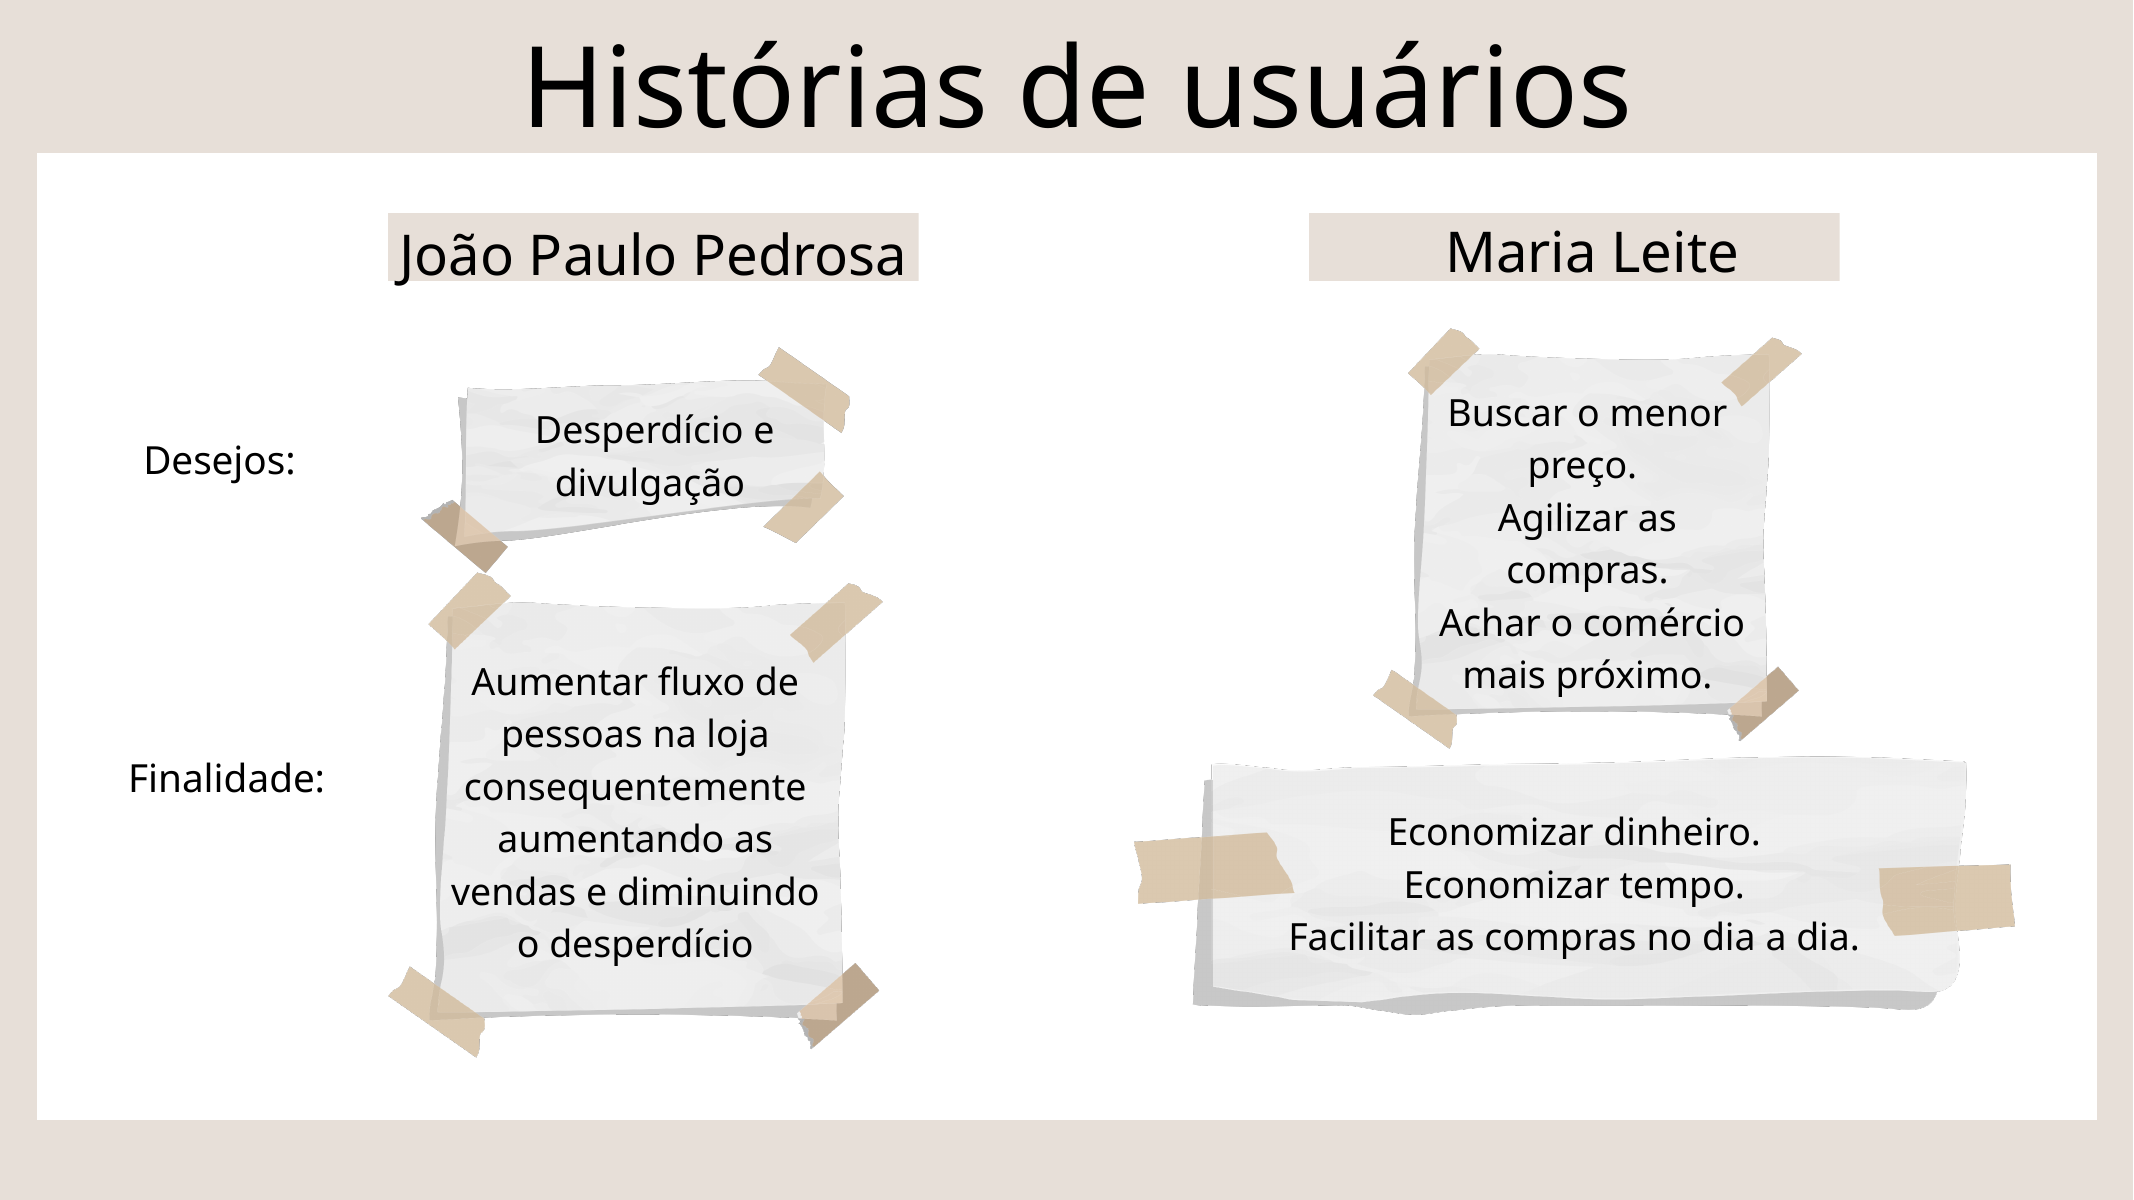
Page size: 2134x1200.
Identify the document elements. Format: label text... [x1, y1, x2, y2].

picture [1134, 753, 2015, 1015]
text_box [36, 152, 2098, 1121]
picture [1308, 213, 1841, 281]
text_box Histórias de usuários [441, 0, 1712, 150]
picture [387, 213, 919, 281]
picture [387, 346, 883, 1059]
picture [1373, 327, 1802, 749]
